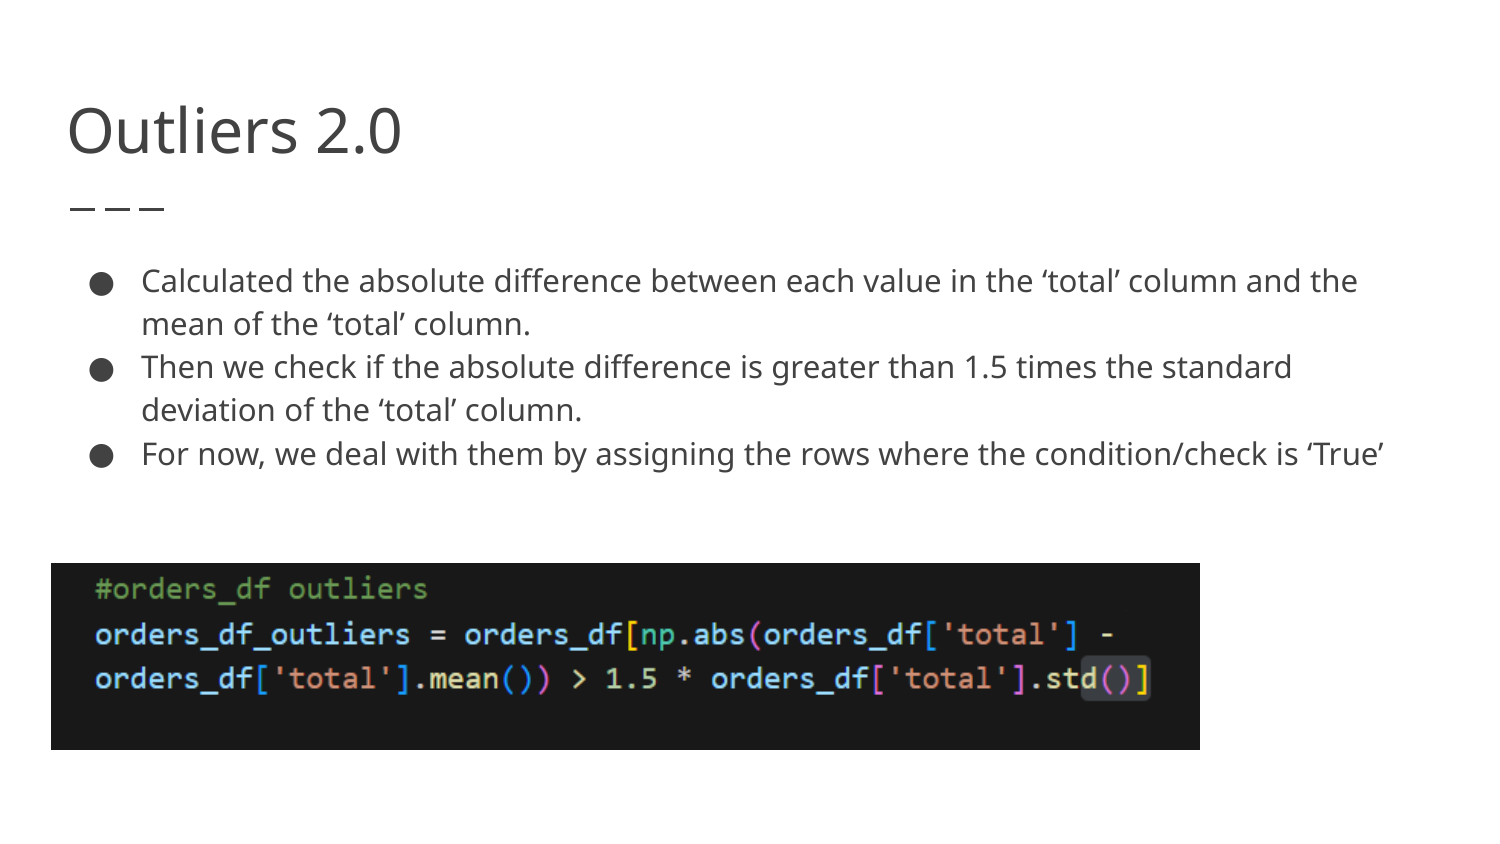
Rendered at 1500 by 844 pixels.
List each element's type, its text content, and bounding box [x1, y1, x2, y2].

list Calculated the absolute difference between each value in the ‘total’ column and the mean of the ‘total’ column. Then we check if the absolute difference is greater than 1.5 times the standard deviation of the ‘total’ column. For now, we deal with them by assigning the rows where the condition/check is ‘True’ [51, 240, 1449, 750]
picture [50, 563, 1201, 750]
title Outliers 2.0 [51, 61, 1449, 182]
